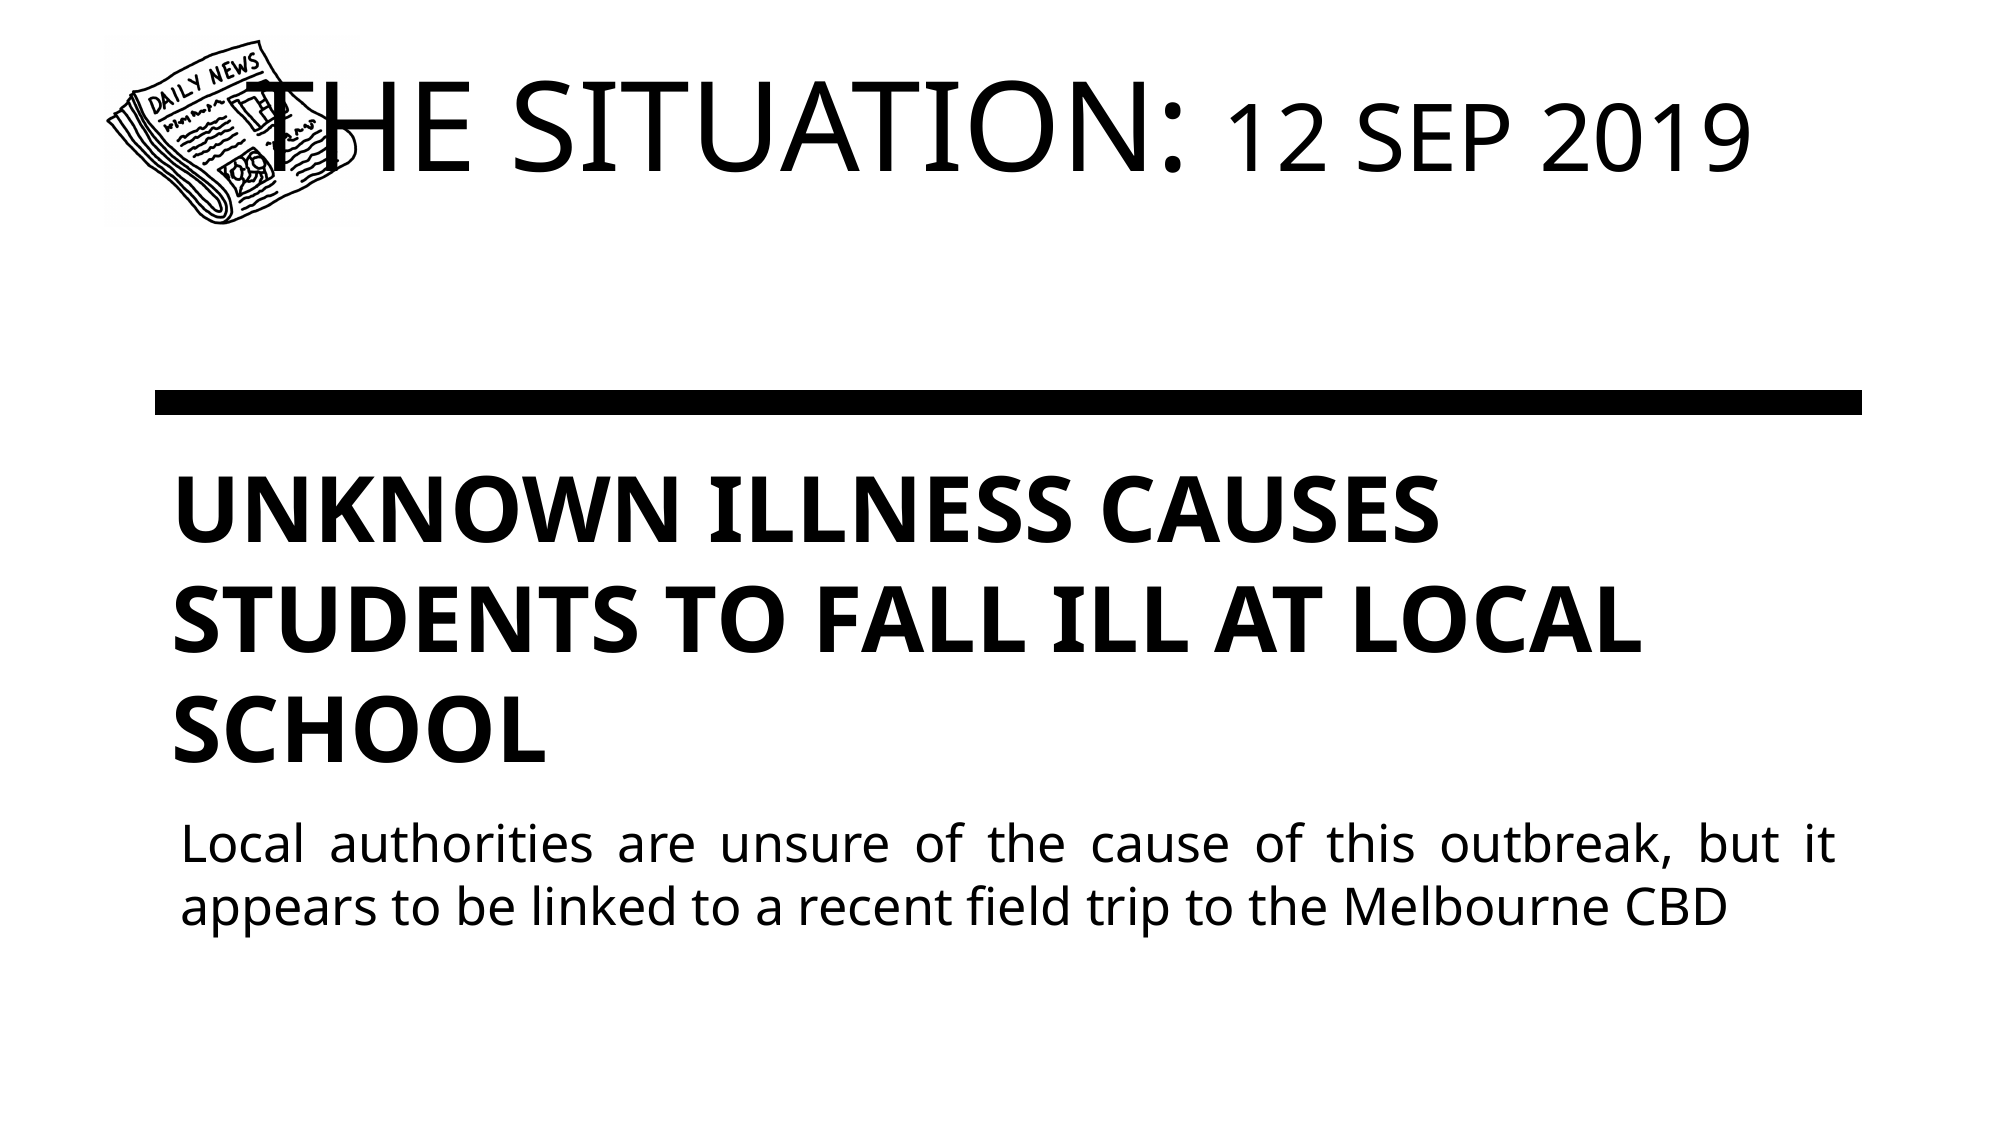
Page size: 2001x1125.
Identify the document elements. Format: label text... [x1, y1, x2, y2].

text_box UNKNOWN ILLNESS CAUSES STUDENTS TO FALL ILL AT LOCAL SCHOOL [156, 443, 1844, 682]
text_box Local authorities are unsure of the cause of this outbreak, but it appears to be linked to a recent field trip to the Melbourne CBD [165, 803, 1853, 945]
title THE SITUATION: 12 SEP 2019 [137, 22, 1863, 240]
picture [104, 35, 360, 227]
